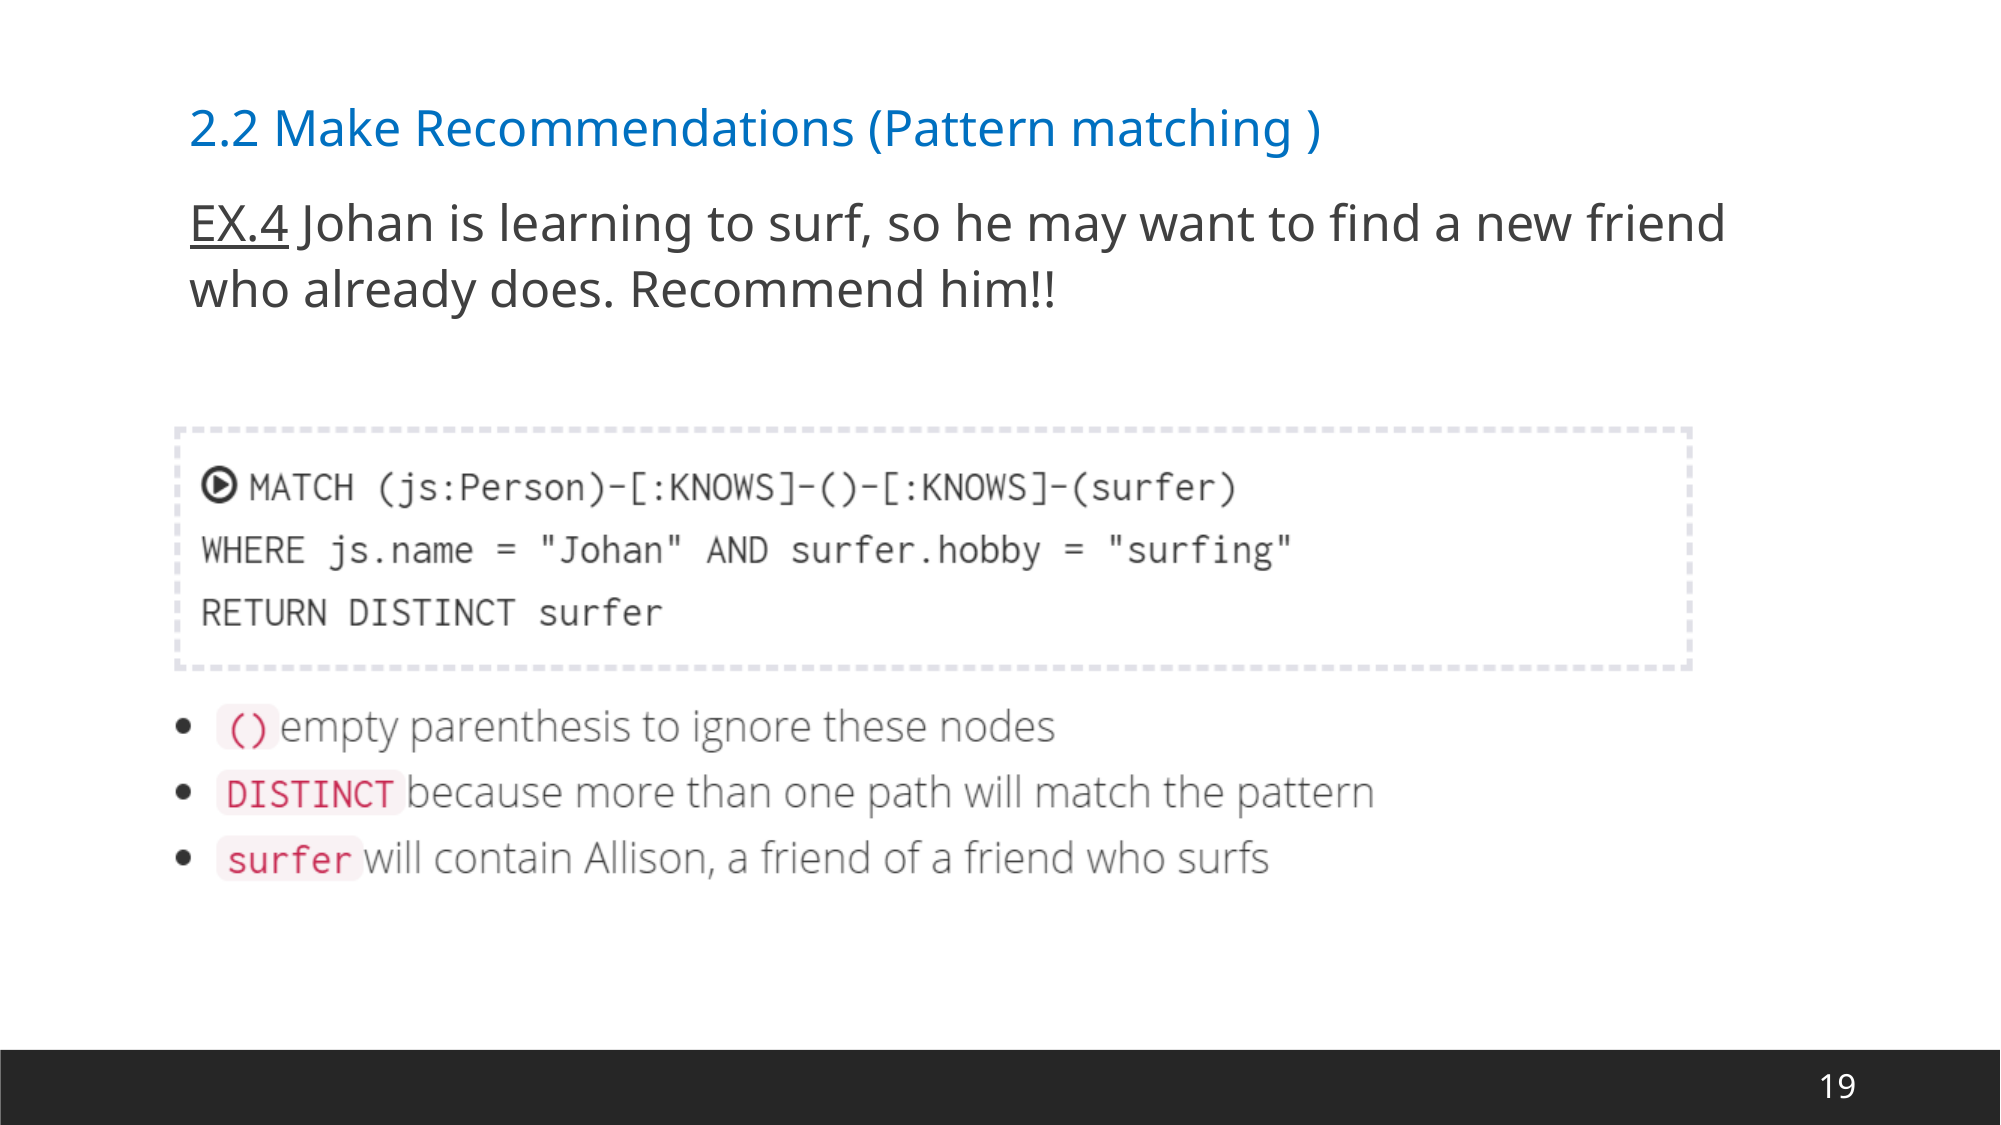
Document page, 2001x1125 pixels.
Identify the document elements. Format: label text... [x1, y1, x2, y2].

slide_number 19 [1803, 1057, 1932, 1118]
list 2.2 Make Recommendations (Pattern matching ) EX.4 Johan is learning to surf, so he may want to find a new friend who already does. Recommend him!! [174, 82, 1825, 700]
picture [142, 407, 1708, 922]
